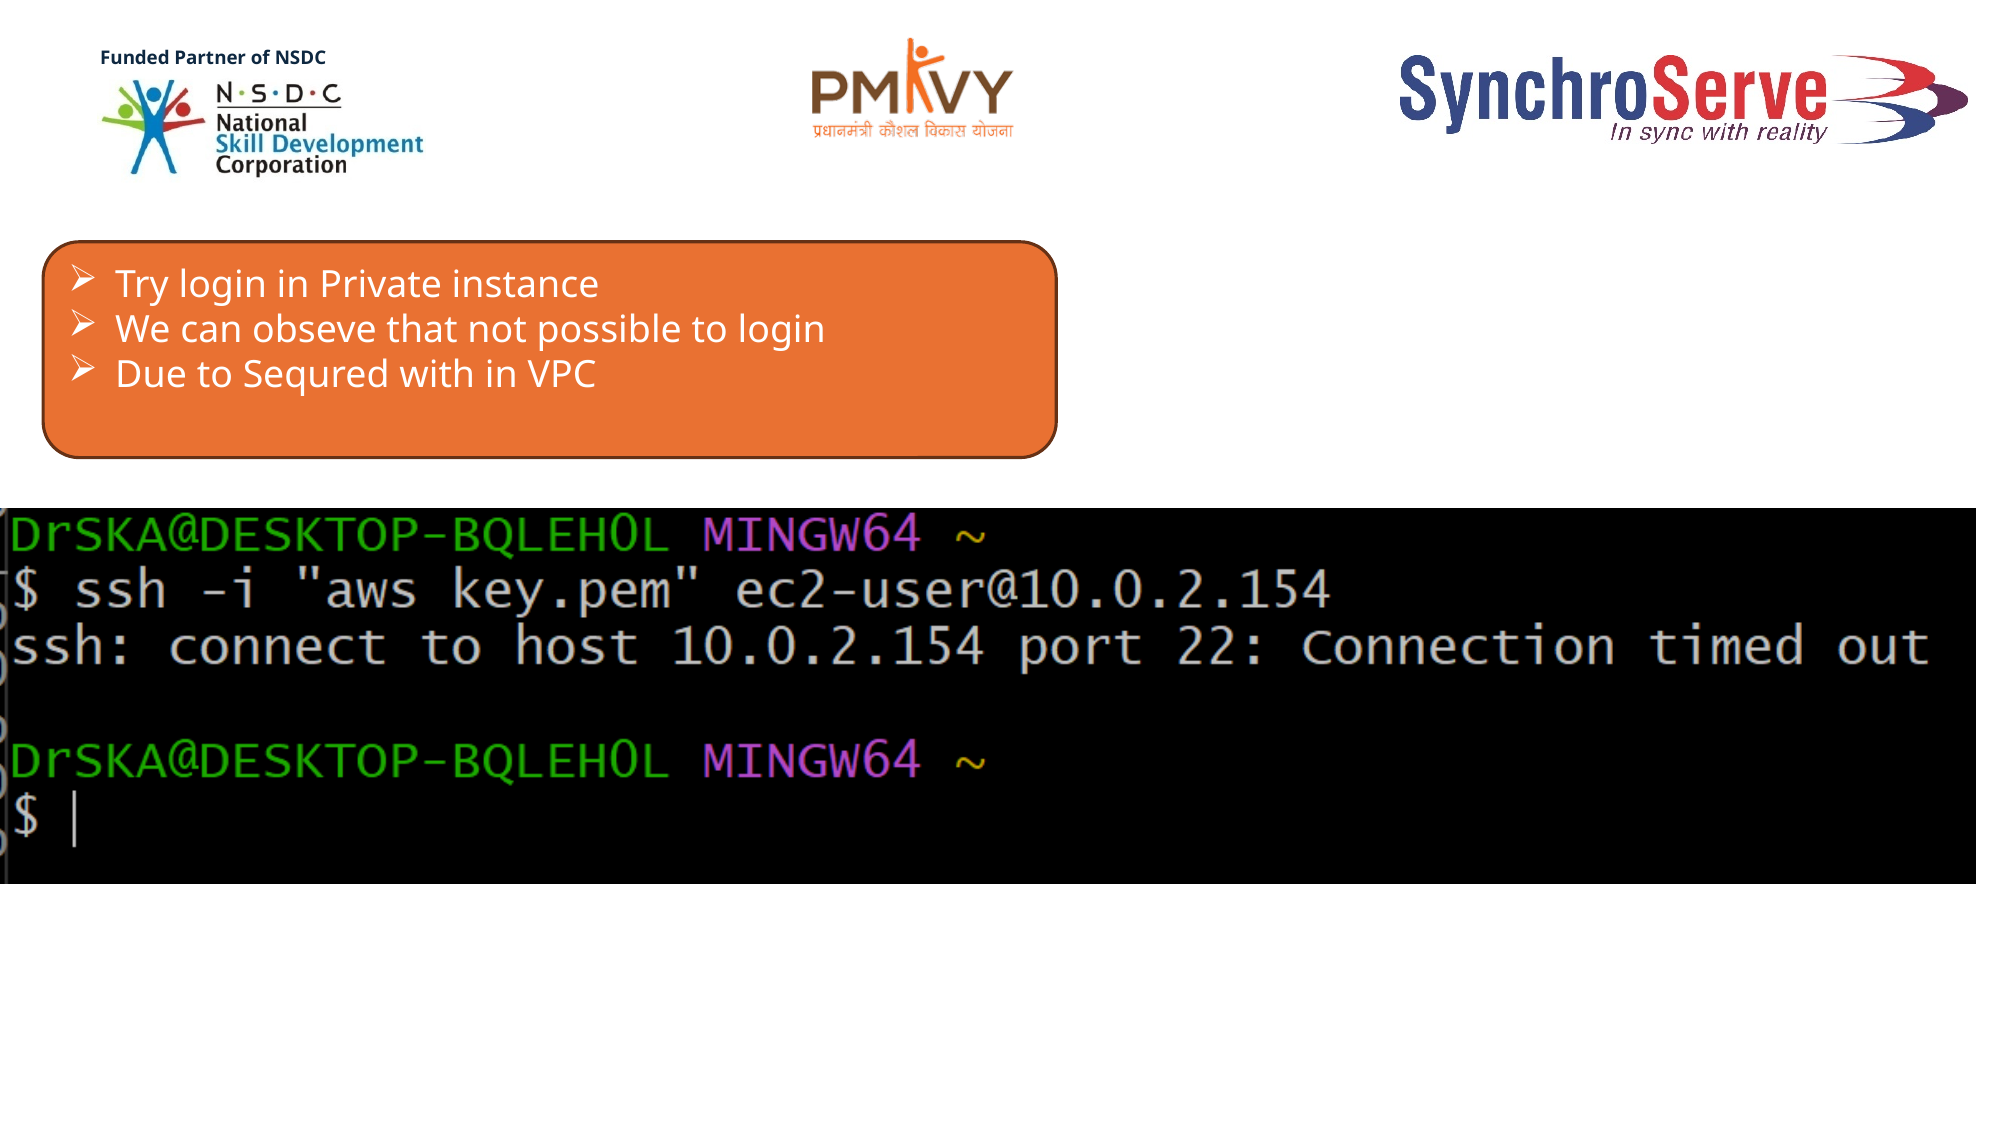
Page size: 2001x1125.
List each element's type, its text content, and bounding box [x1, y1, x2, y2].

picture [1400, 55, 1968, 144]
picture [0, 508, 1976, 884]
picture [812, 37, 1014, 138]
picture [97, 44, 426, 213]
text_box Try login in Private instance We can obseve that not possible to login Due to Sequred with in VPC [41, 240, 1058, 460]
